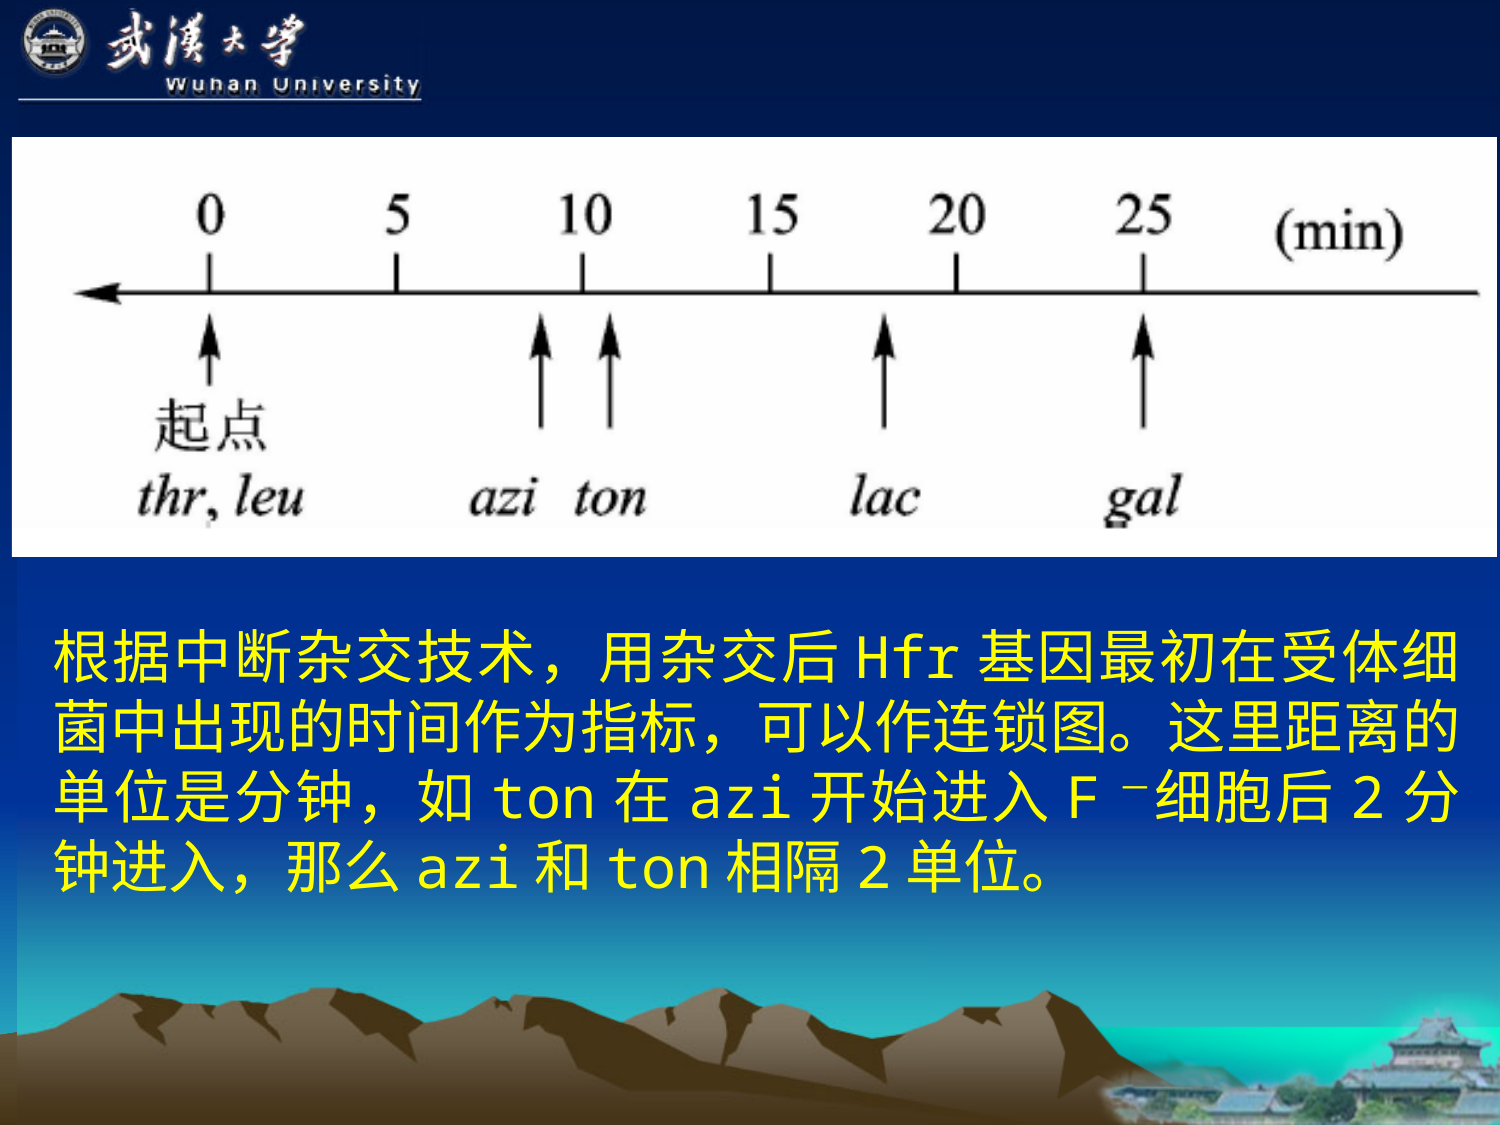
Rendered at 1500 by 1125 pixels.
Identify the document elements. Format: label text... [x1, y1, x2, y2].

picture [11, 4, 1500, 1125]
text_box 根据中断杂交技术，用杂交后Hfr基因最初在受体细菌中出现的时间作为指标，可以作连锁图。这里距离的单位是分钟，如ton在azi开始进入F－细胞后2分钟进入，那么azi和ton相隔2单位。 [37, 612, 1475, 908]
